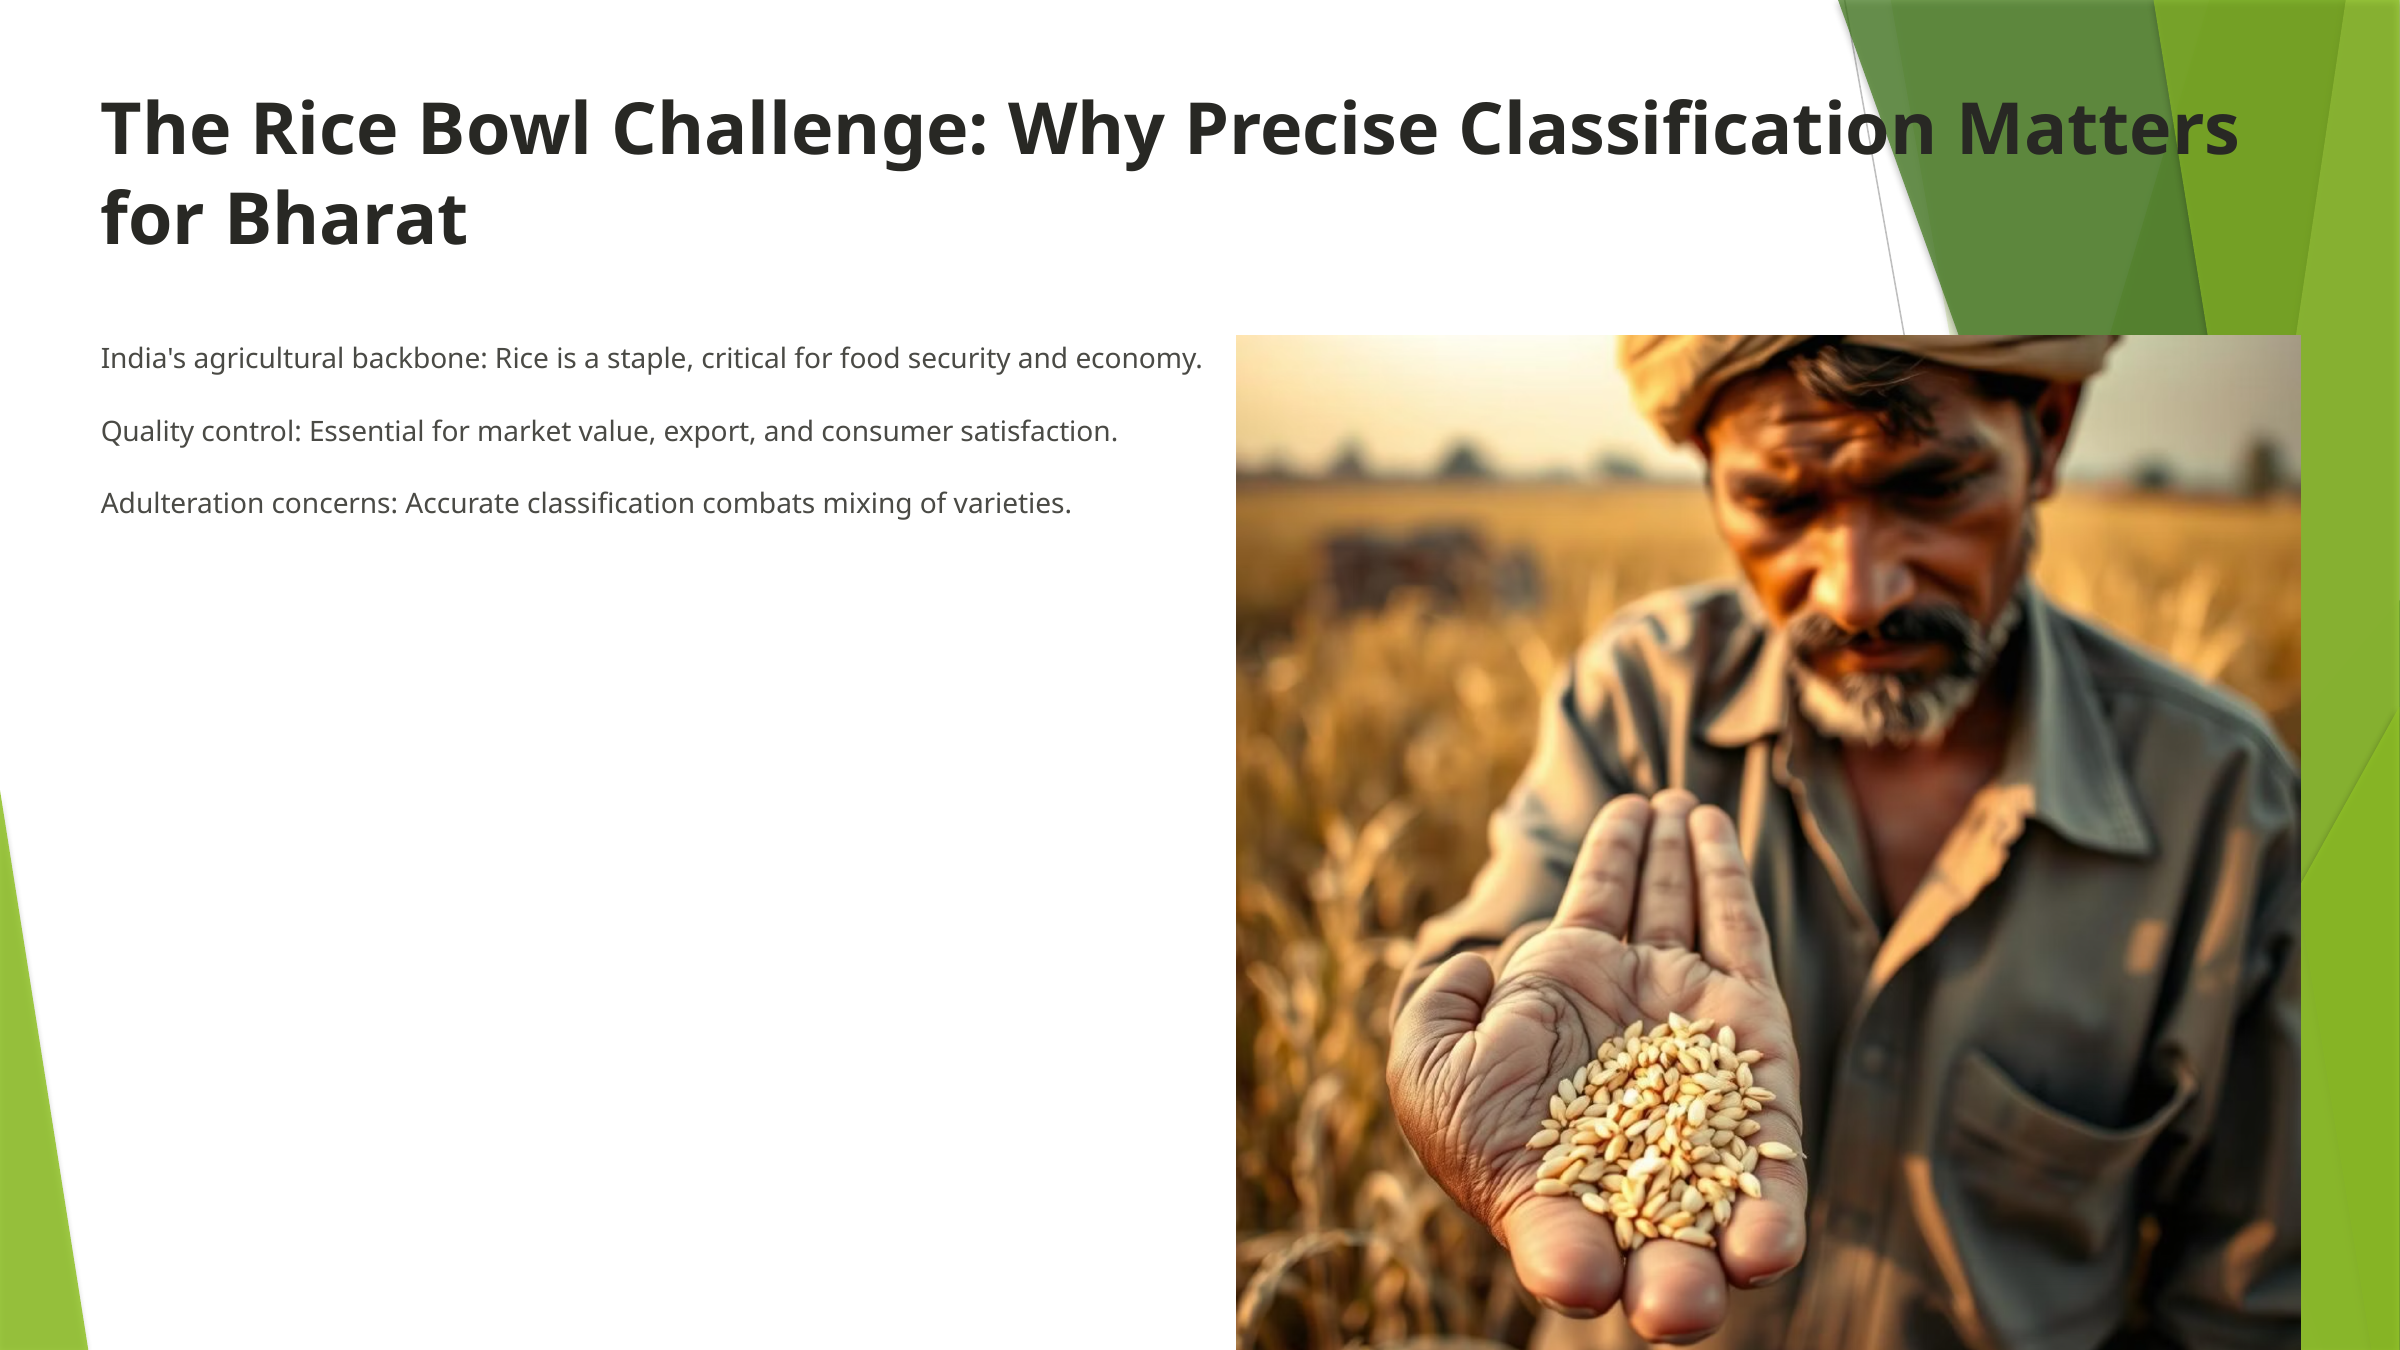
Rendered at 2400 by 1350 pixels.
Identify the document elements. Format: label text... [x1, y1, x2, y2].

text_box Quality control: Essential for market value, export, and consumer satisfaction. [100, 400, 1165, 448]
text_box India's agricultural backbone: Rice is a staple, critical for food security and economy. [100, 328, 1165, 375]
picture [1235, 334, 2301, 1350]
text_box The Rice Bowl Challenge: Why Precise Classification Matters for Bharat [100, 79, 2299, 260]
text_box Adulteration concerns: Accurate classification combats mixing of varieties. [100, 473, 1165, 520]
